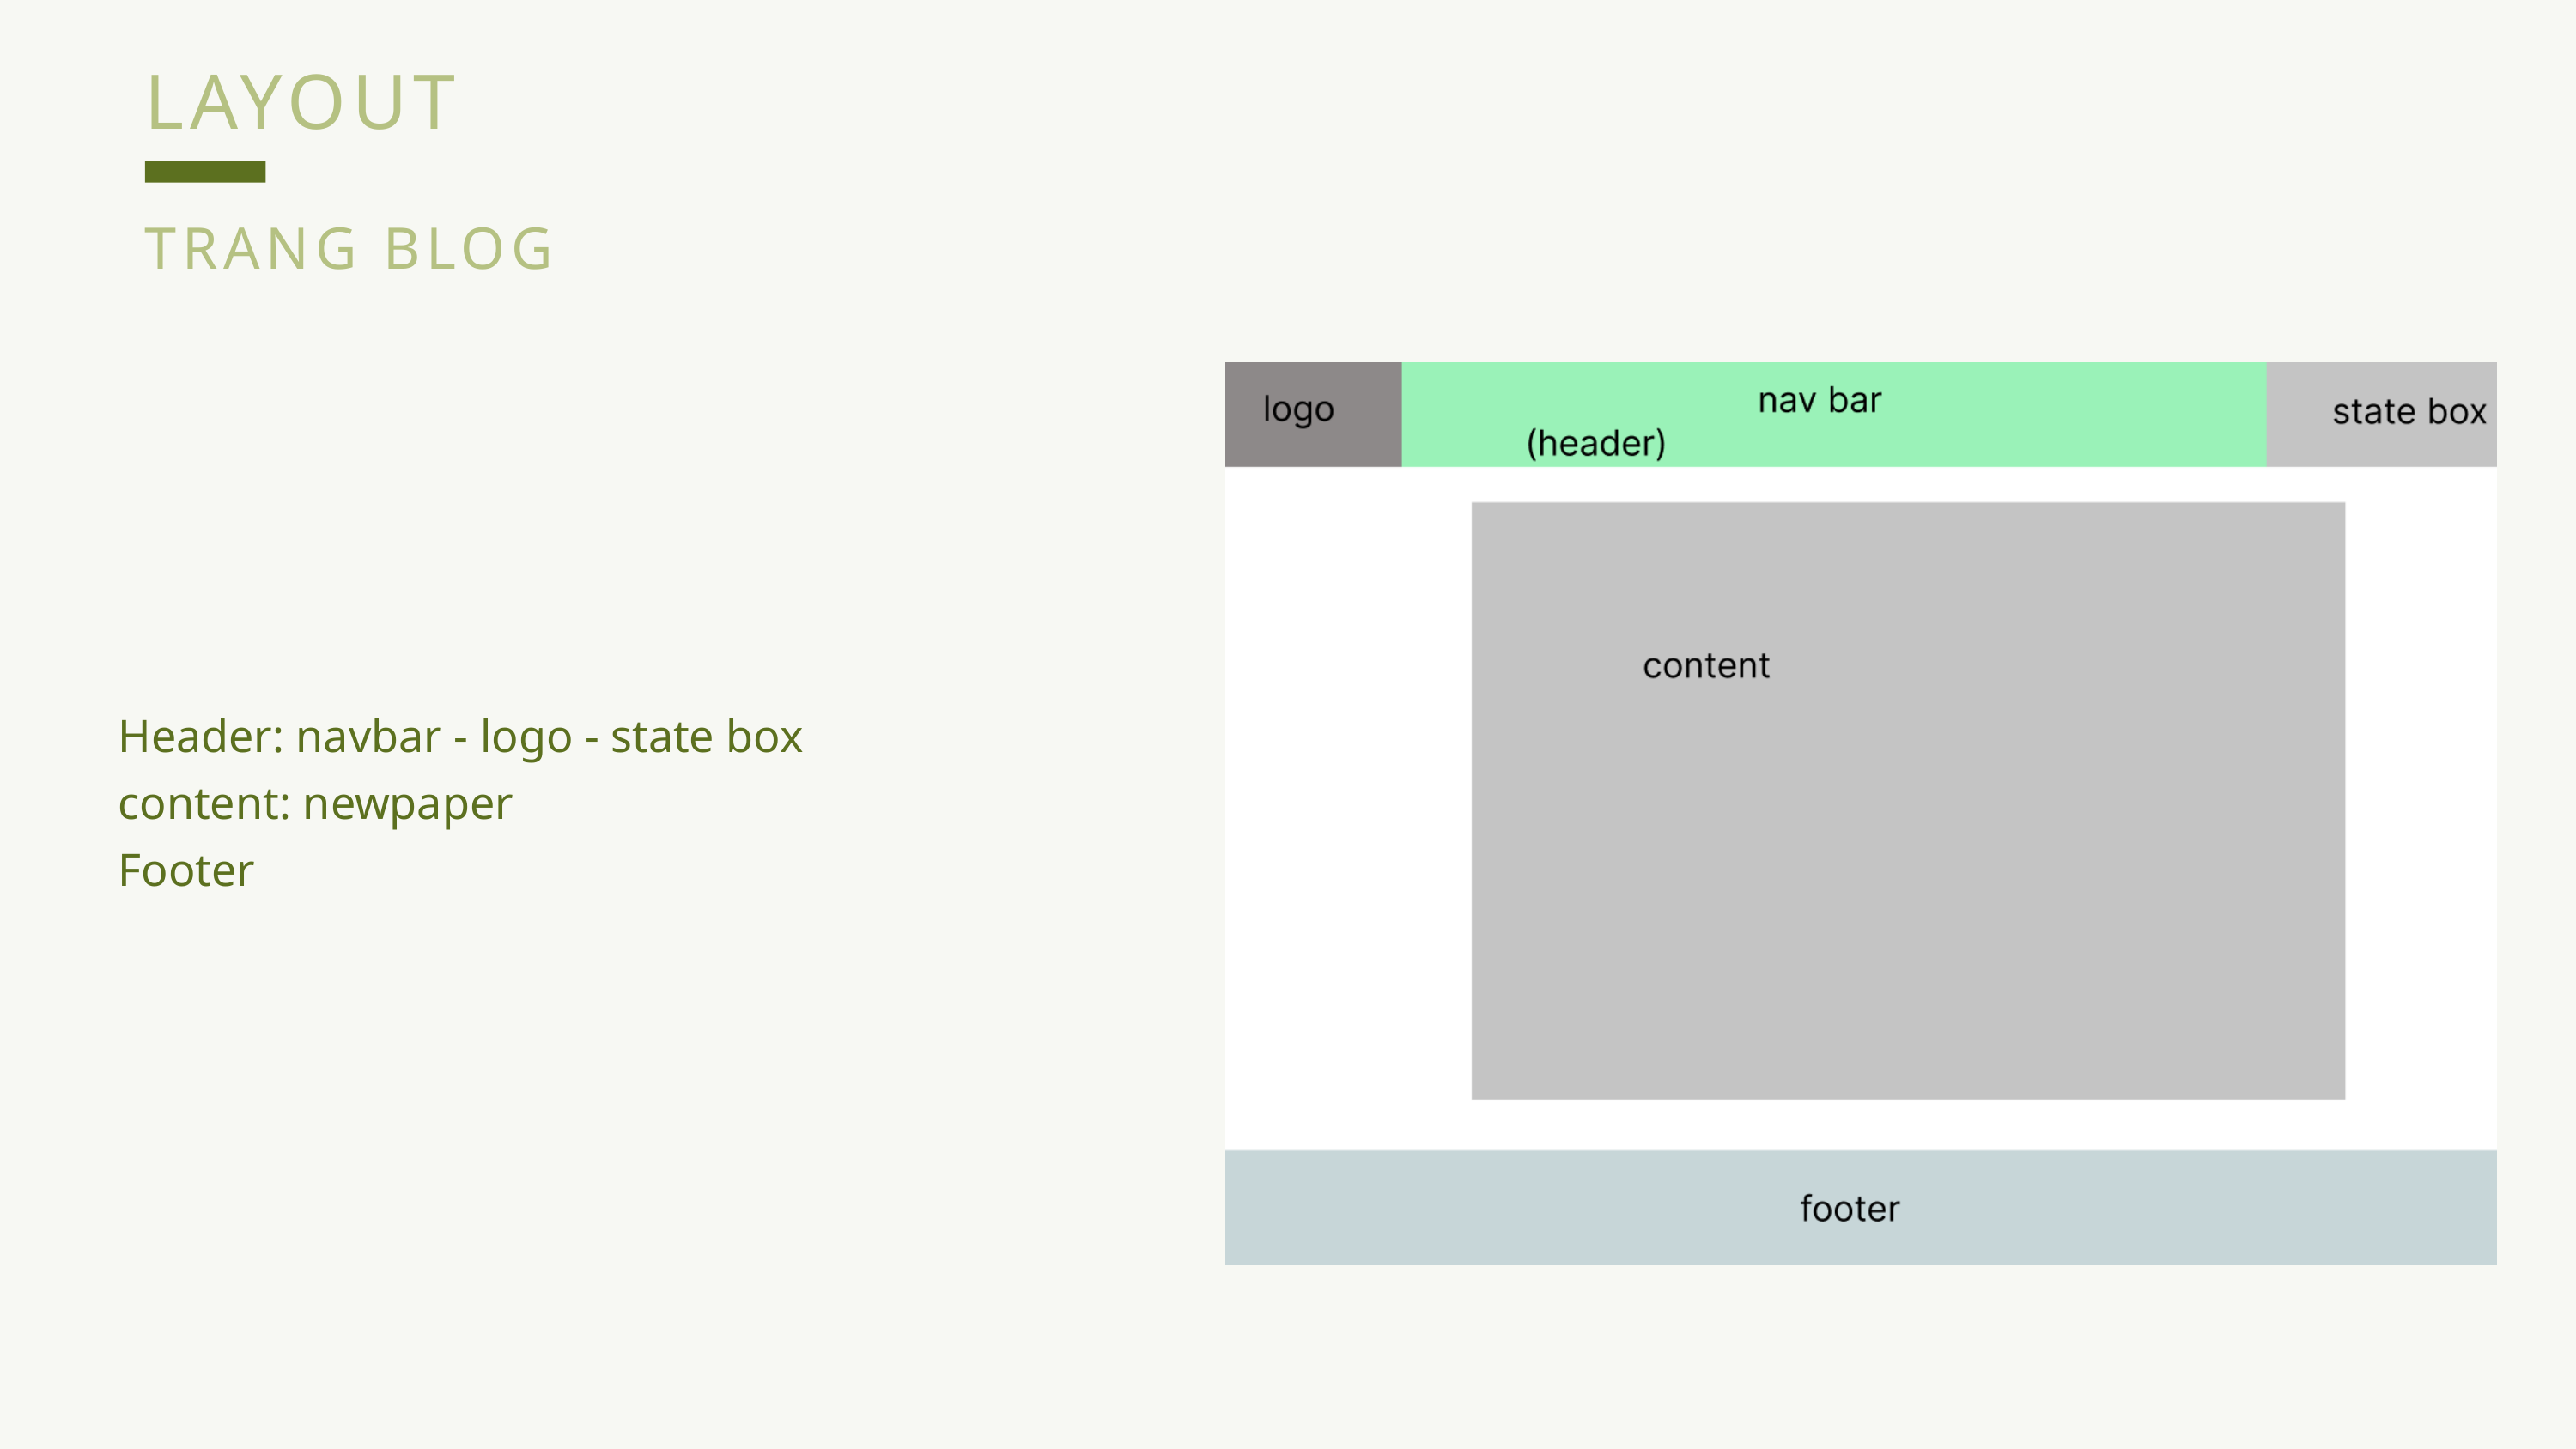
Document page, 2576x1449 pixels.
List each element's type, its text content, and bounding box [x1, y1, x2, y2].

text_box LAYOUT [144, 53, 1259, 145]
text_box Header: navbar - logo - state box content: newpaper Footer [118, 694, 1188, 962]
text_box TRANG BLOG [144, 212, 1524, 281]
text_box [144, 161, 266, 183]
picture [1225, 362, 2497, 1265]
